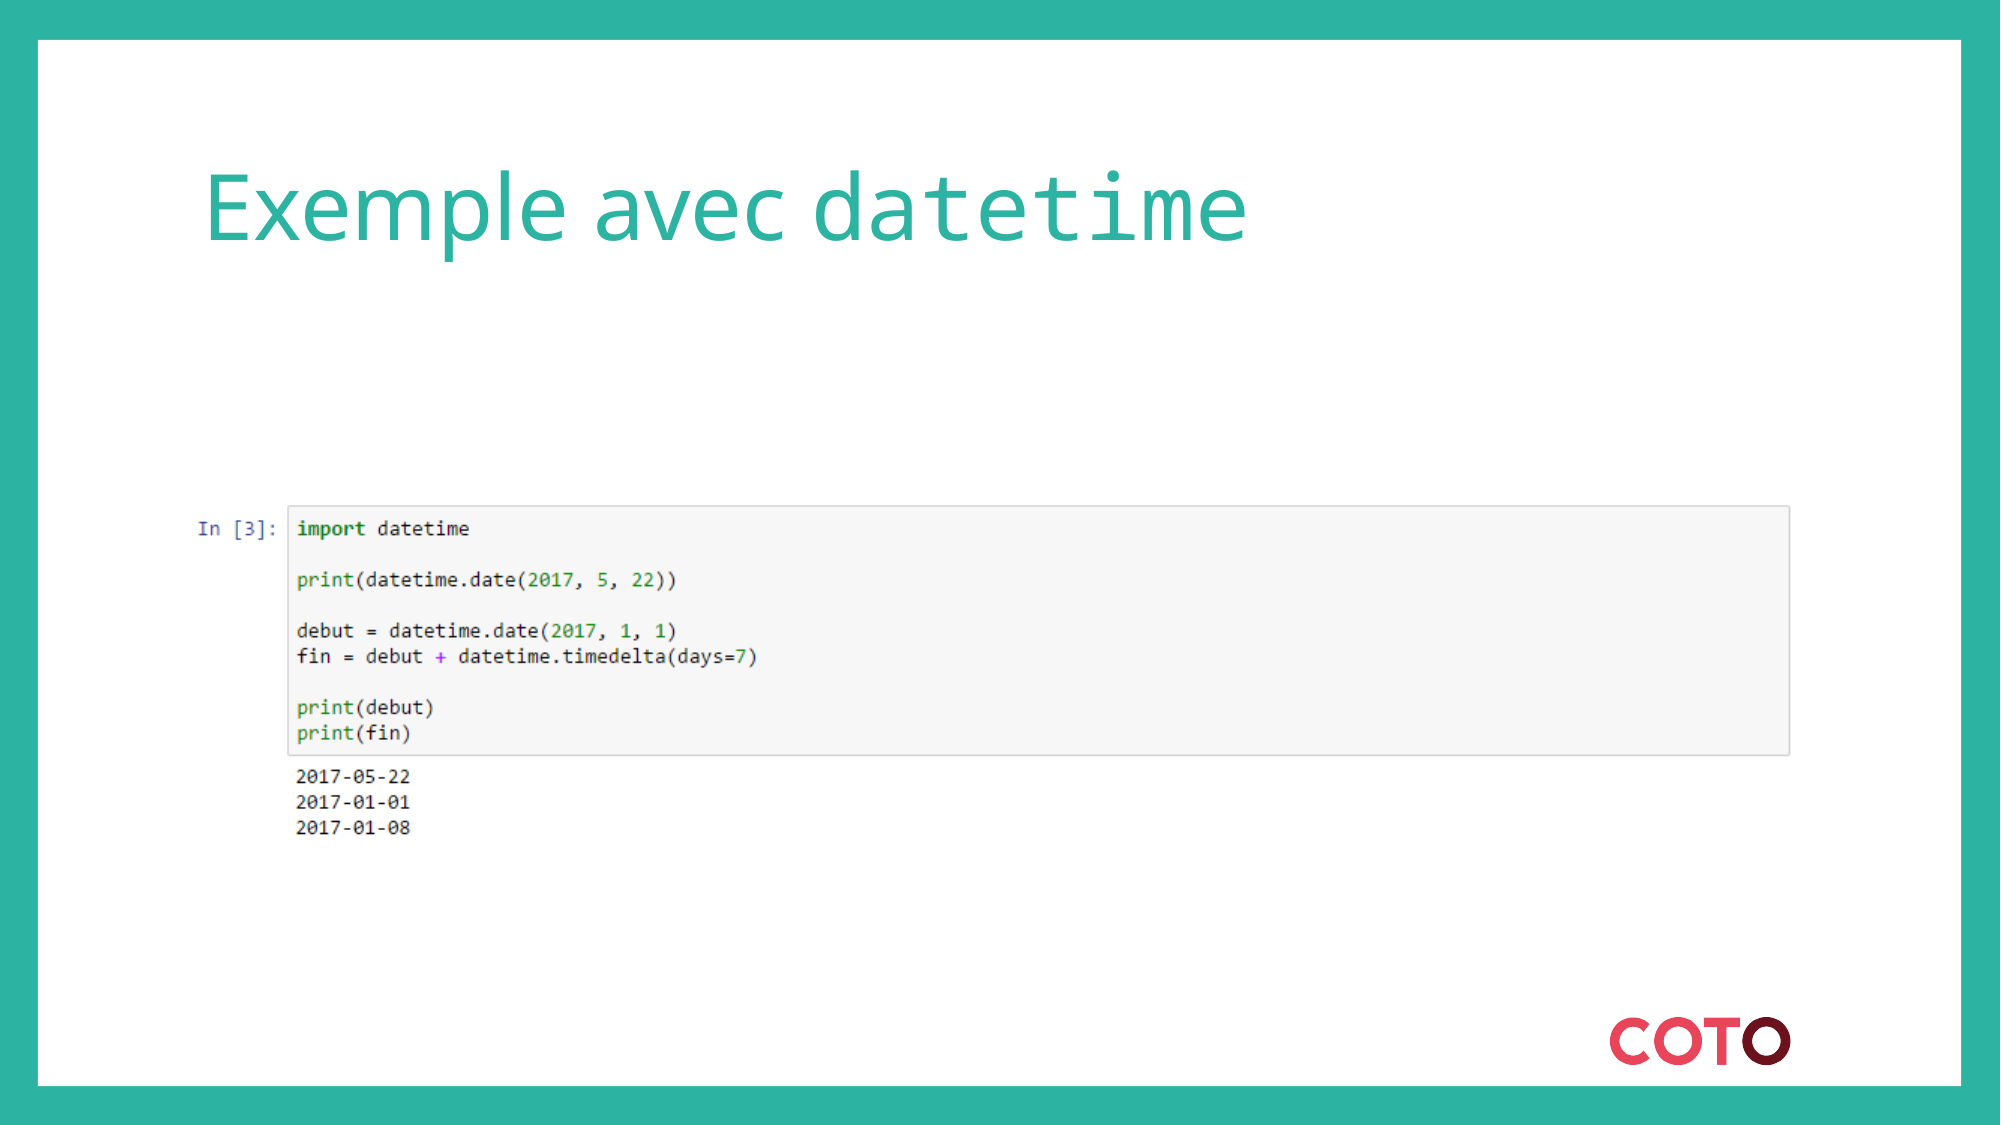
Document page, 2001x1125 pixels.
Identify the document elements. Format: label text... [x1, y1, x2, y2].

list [187, 489, 1808, 849]
title Exemple avec datetime [187, 99, 1808, 323]
picture [1592, 999, 1808, 1083]
